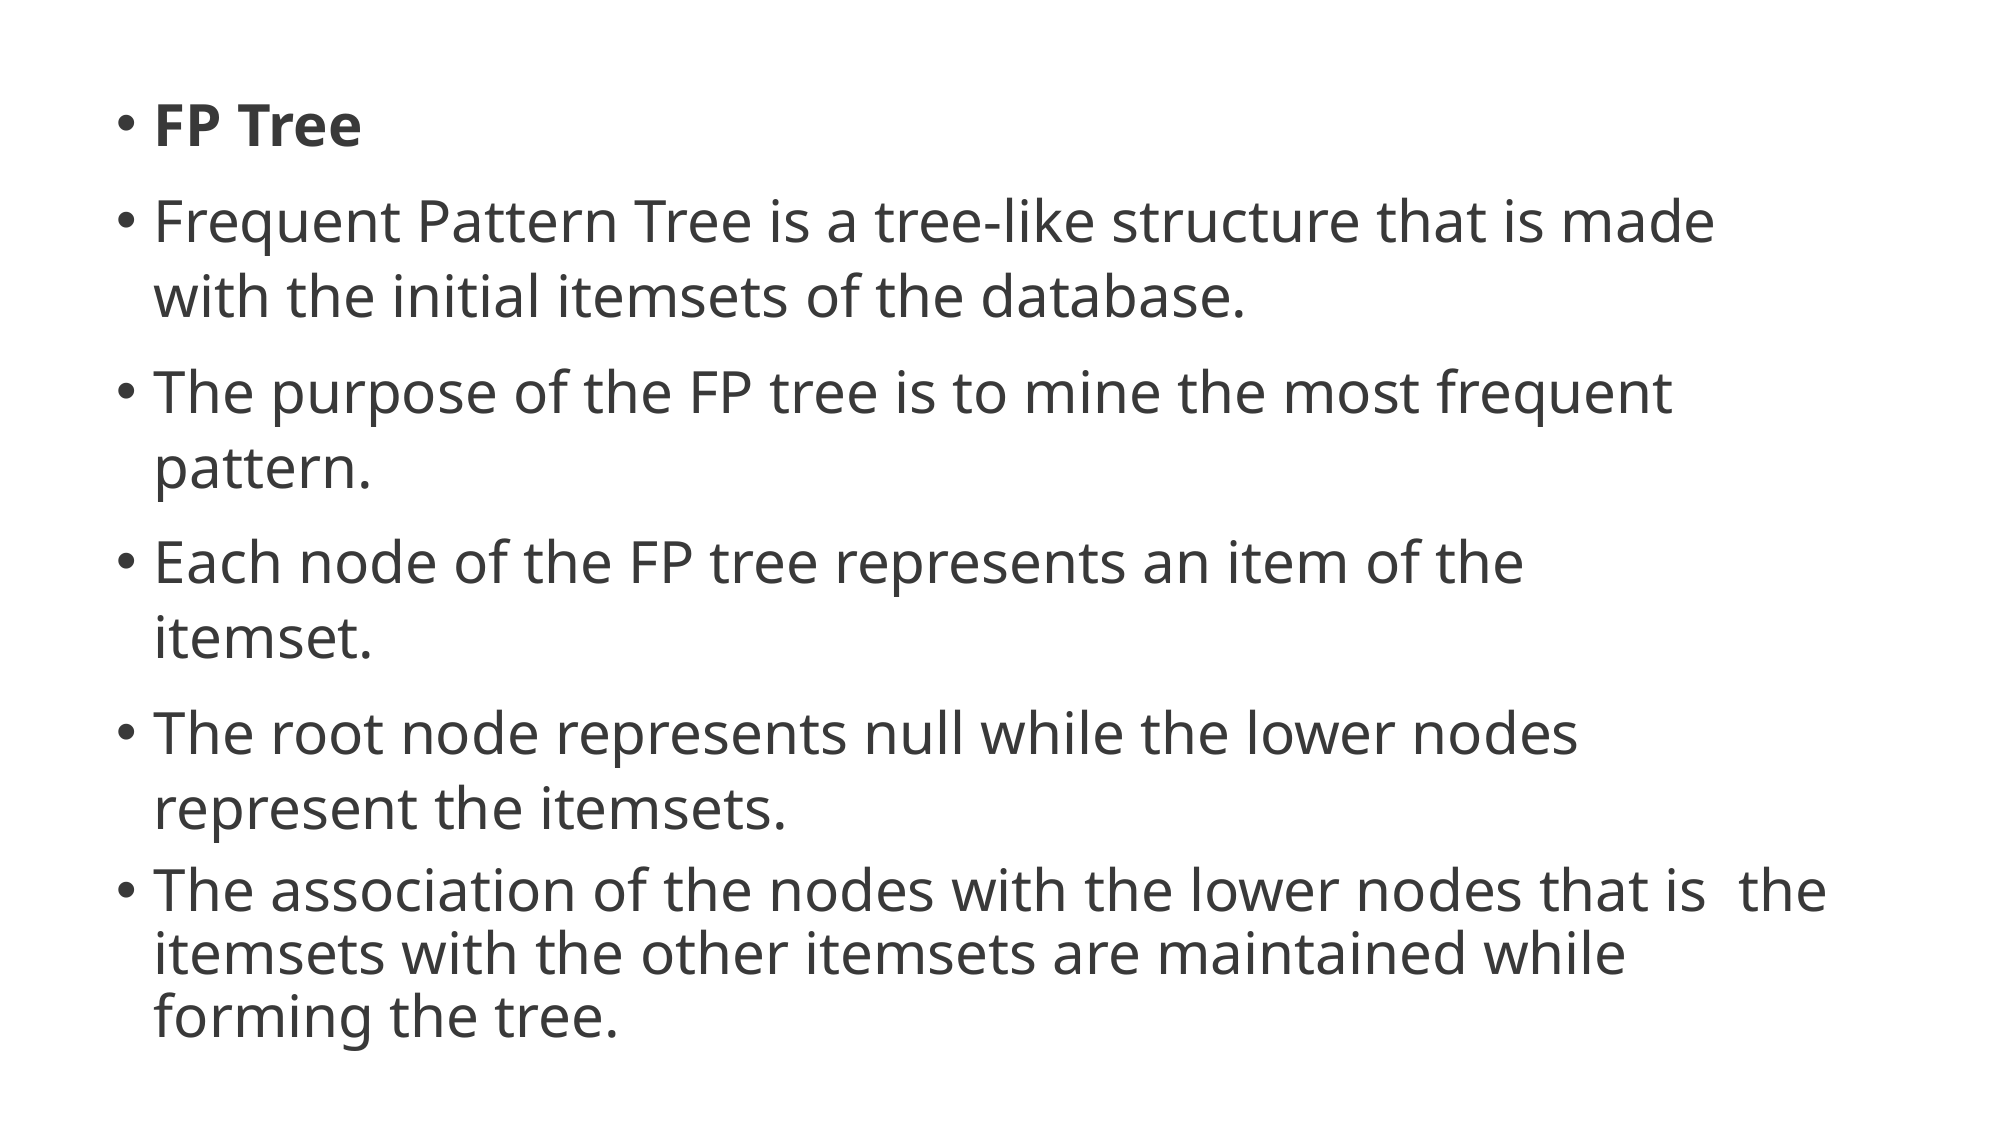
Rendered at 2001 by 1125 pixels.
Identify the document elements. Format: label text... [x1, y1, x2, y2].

text_box FP Tree Frequent Pattern Tree is a tree-like structure that is made with the initial itemsets of the database. The purpose of the FP tree is to mine the most frequent pattern. Each node of the FP tree represents an item of the itemset. The root node represents null while the lower nodes represent the itemsets. The association of the nodes with the lower nodes that is the itemsets with the other itemsets are maintained while forming the tree. [114, 71, 1845, 1051]
